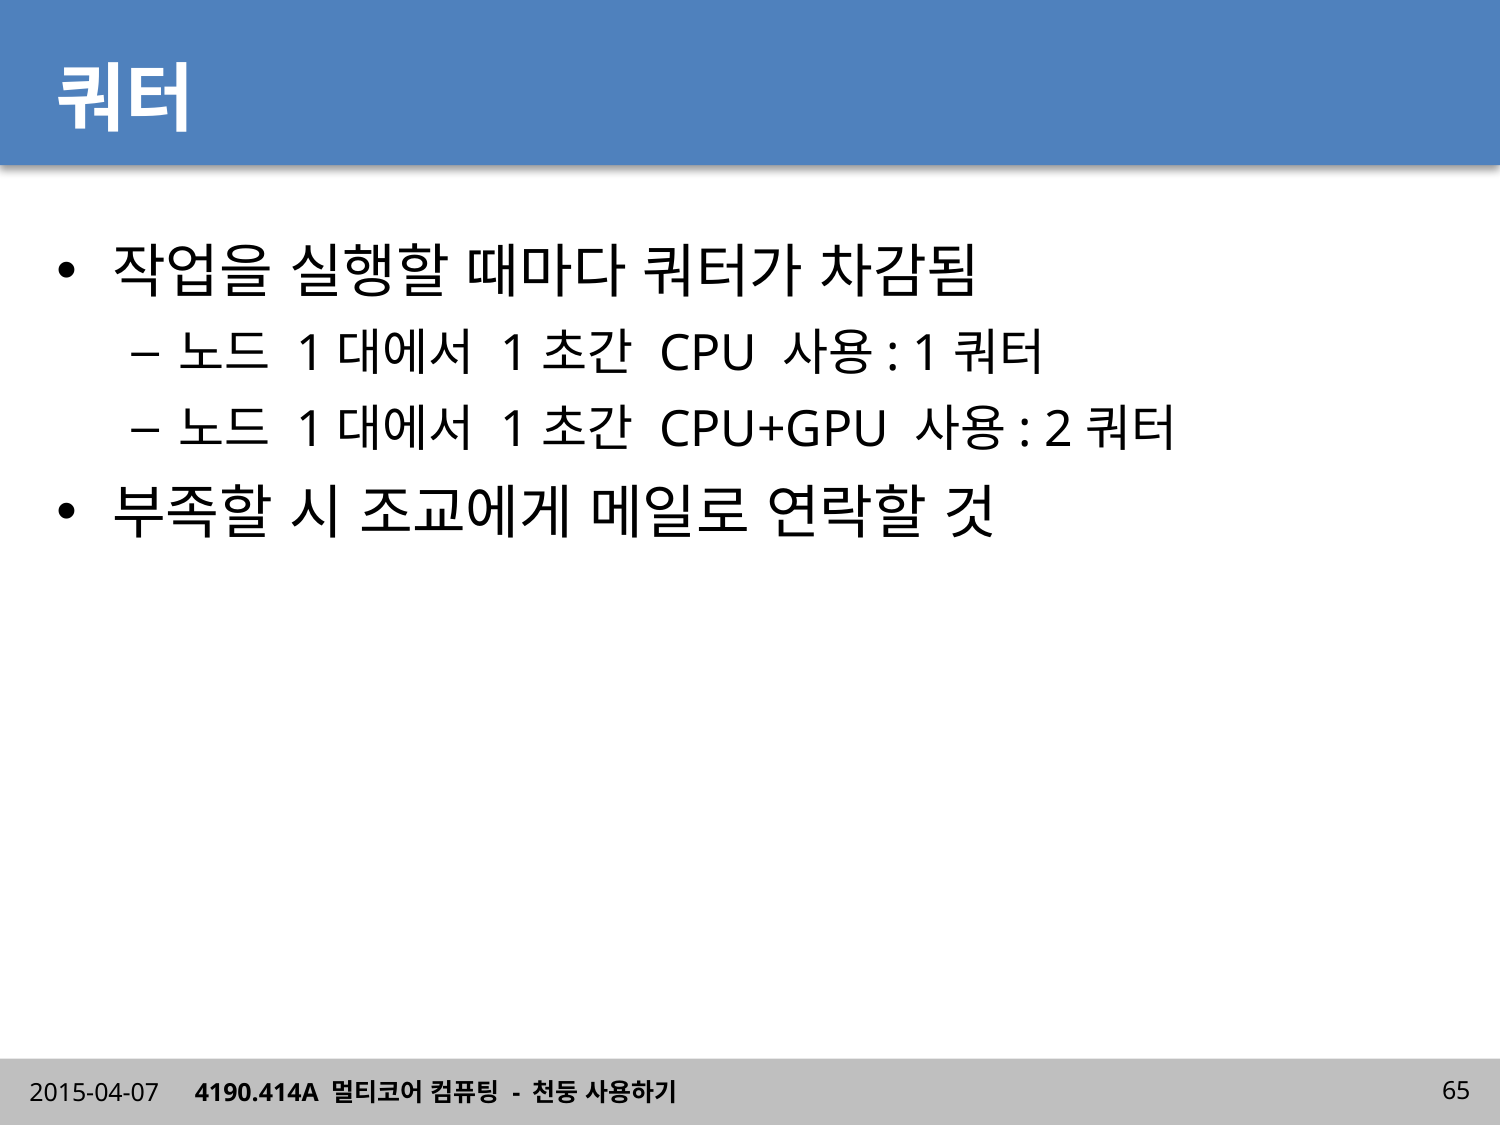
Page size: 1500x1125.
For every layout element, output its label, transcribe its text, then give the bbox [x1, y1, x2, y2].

list 작업을 실행할 때마다 쿼터가 차감됨 노드 1대에서 1초간 CPU 사용: 1쿼터 노드 1대에서 1초간 CPU+GPU 사용: 2쿼터 부족할 시 조교에게 메일로 연락할 것 [41, 219, 1459, 1024]
slide_number 65 [1364, 1074, 1471, 1110]
title 쿼터 [41, 42, 1459, 149]
footer 4190.414A 멀티코어 컴퓨팅 - 천둥 사용하기 [194, 1074, 1364, 1110]
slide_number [29, 1074, 194, 1110]
